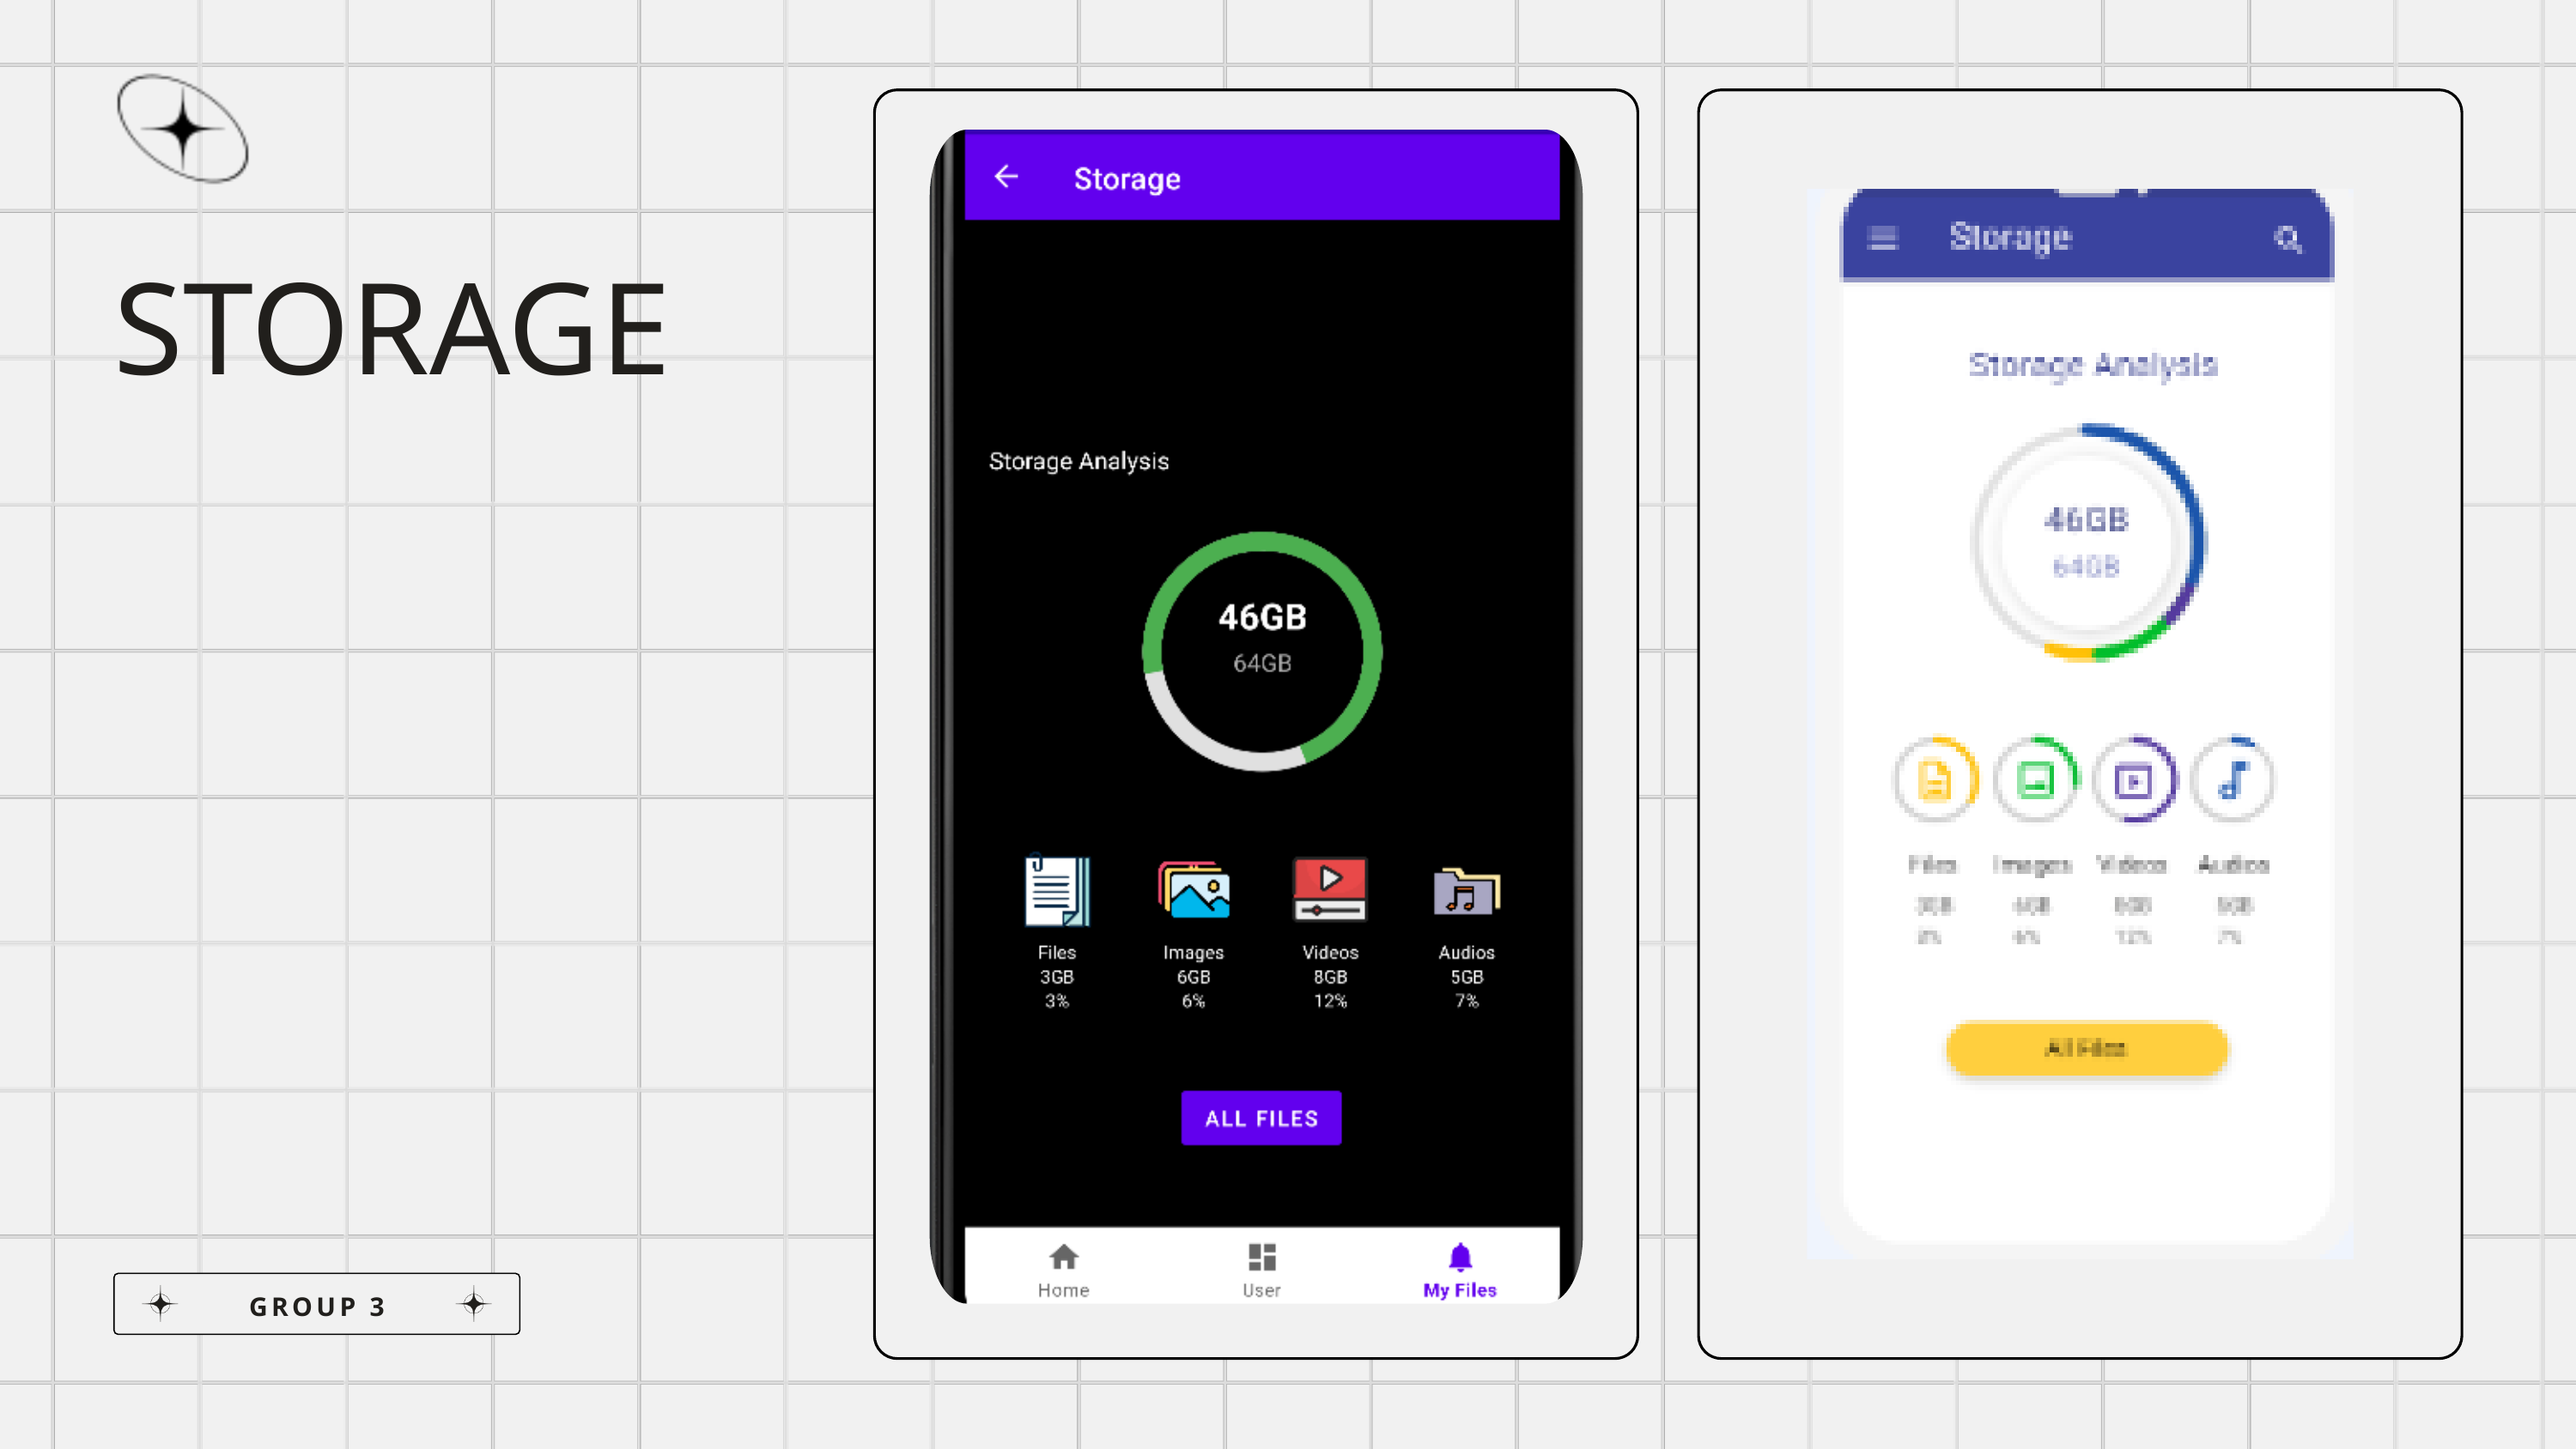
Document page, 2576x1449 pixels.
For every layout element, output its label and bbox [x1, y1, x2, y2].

text_box [1698, 89, 2463, 1359]
text_box [0, 0, 2576, 1449]
text_box [874, 89, 1638, 1359]
text_box [113, 1273, 520, 1335]
text_box [929, 129, 1583, 1304]
